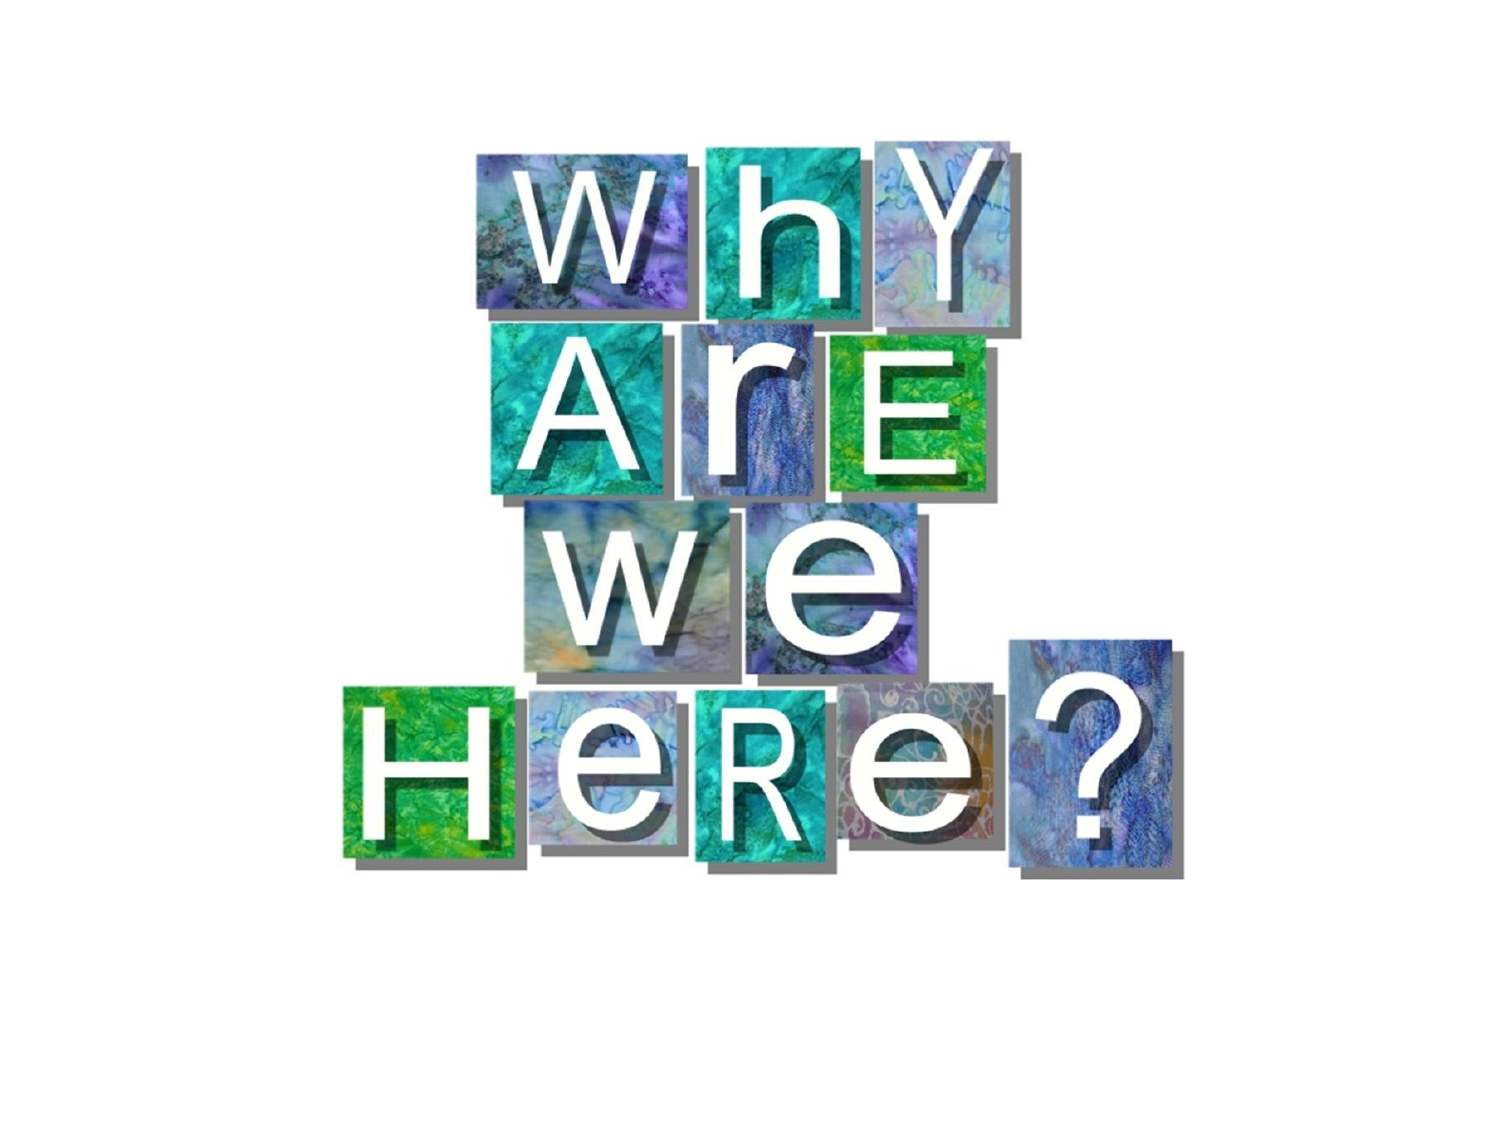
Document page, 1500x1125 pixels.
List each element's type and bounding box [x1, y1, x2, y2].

list [337, 137, 1193, 881]
